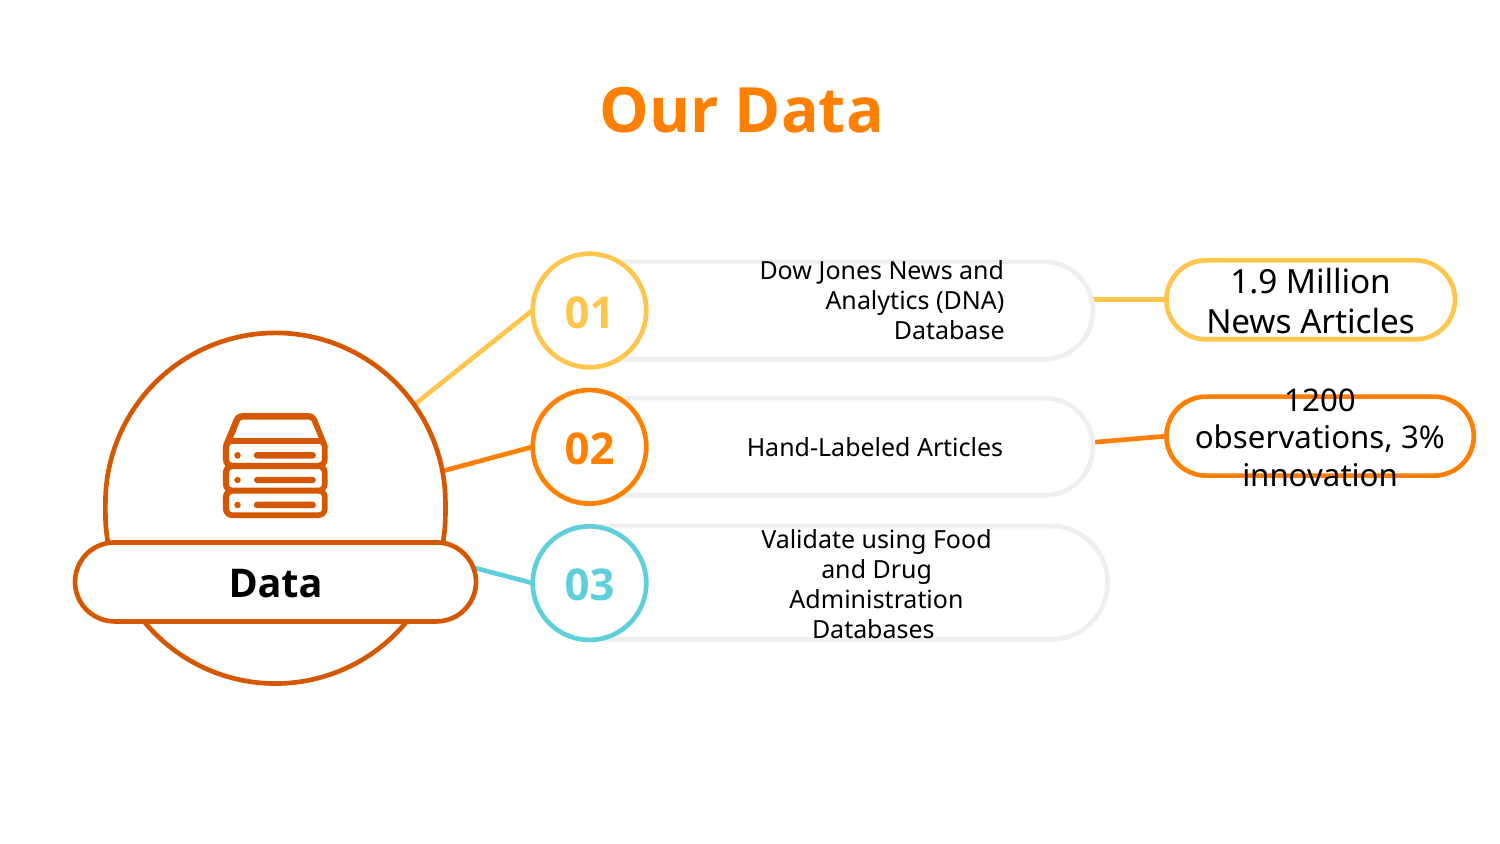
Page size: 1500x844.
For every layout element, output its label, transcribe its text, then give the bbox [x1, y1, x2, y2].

text_box Dow Jones News and Analytics (DNA) Database [650, 266, 1035, 334]
text_box [598, 525, 1108, 640]
text_box 01 [534, 253, 647, 368]
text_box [1039, 435, 1167, 448]
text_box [275, 515, 533, 584]
text_box 02 [555, 390, 647, 504]
text_box 03 [533, 526, 647, 640]
title Our Data [75, 67, 1425, 147]
text_box Validate using Food and Drug Administration Databases [654, 549, 1039, 617]
text_box 1.9 Million News Articles [1166, 260, 1456, 340]
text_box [222, 412, 329, 519]
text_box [275, 296, 550, 516]
text_box [620, 398, 1093, 496]
text_box Hand-Labeled Articles [655, 413, 1041, 481]
text_box [619, 261, 1093, 360]
text_box 1200 observations, 3% innovation [1166, 396, 1474, 476]
text_box [105, 332, 270, 543]
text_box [332, 446, 533, 515]
text_box Data [75, 542, 475, 622]
text_box [144, 622, 407, 684]
